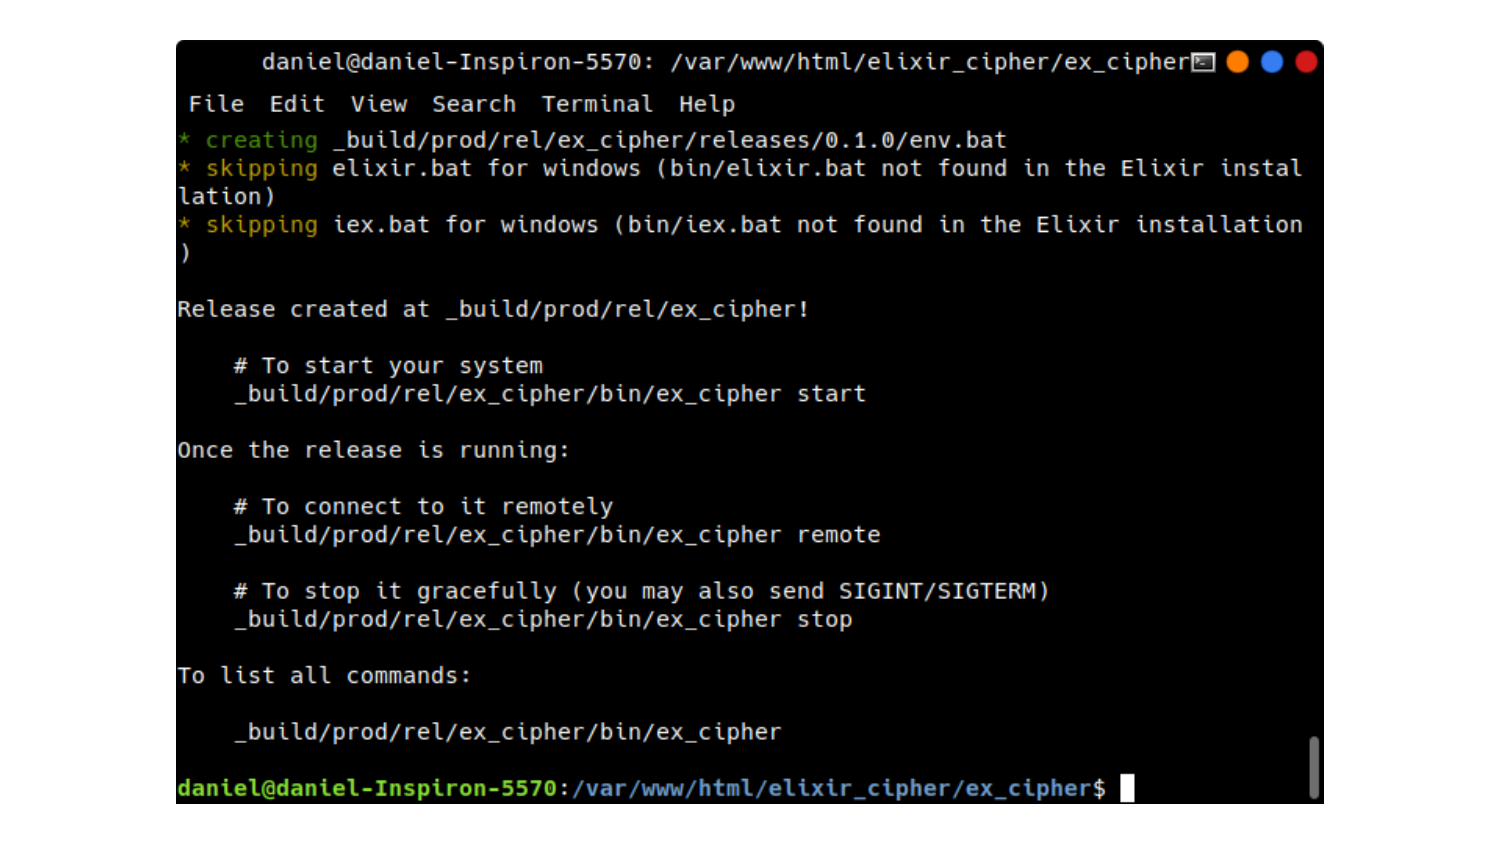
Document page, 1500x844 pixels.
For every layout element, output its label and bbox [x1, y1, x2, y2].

picture [176, 40, 1324, 804]
